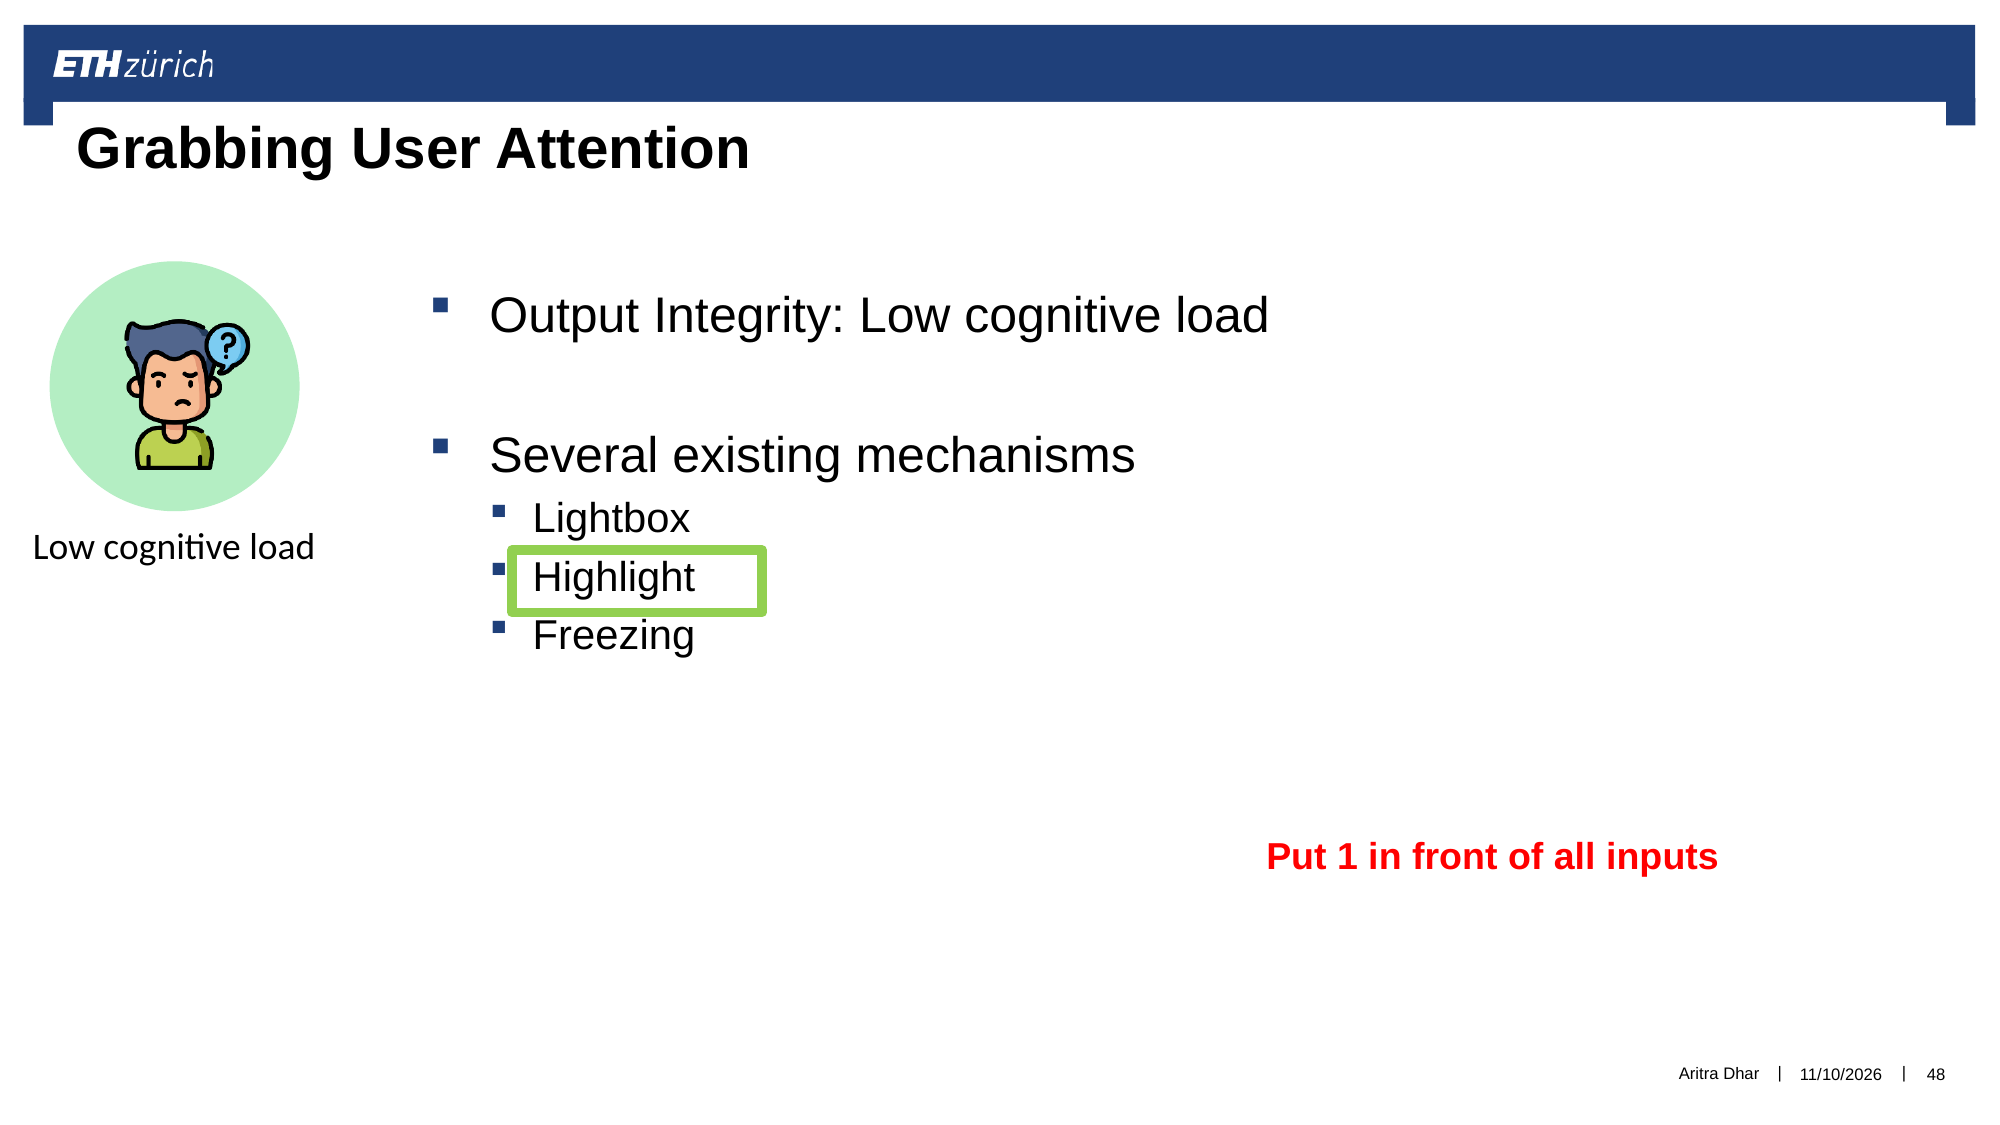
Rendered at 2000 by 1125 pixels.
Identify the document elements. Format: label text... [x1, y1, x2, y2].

text_box [510, 548, 764, 614]
text_box Low cognitive load [18, 514, 331, 575]
title Grabbing User Attention [53, 101, 1946, 262]
text_box Put 1 in front of all inputs [1251, 824, 1735, 885]
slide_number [1790, 1034, 1892, 1112]
footer Aritra Dhar [999, 1034, 1760, 1111]
slide_number 48 [1906, 1034, 1966, 1112]
list Output Integrity: Low cognitive load Several existing mechanisms Lightbox Highlight Freezing [406, 282, 2000, 973]
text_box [49, 260, 300, 512]
